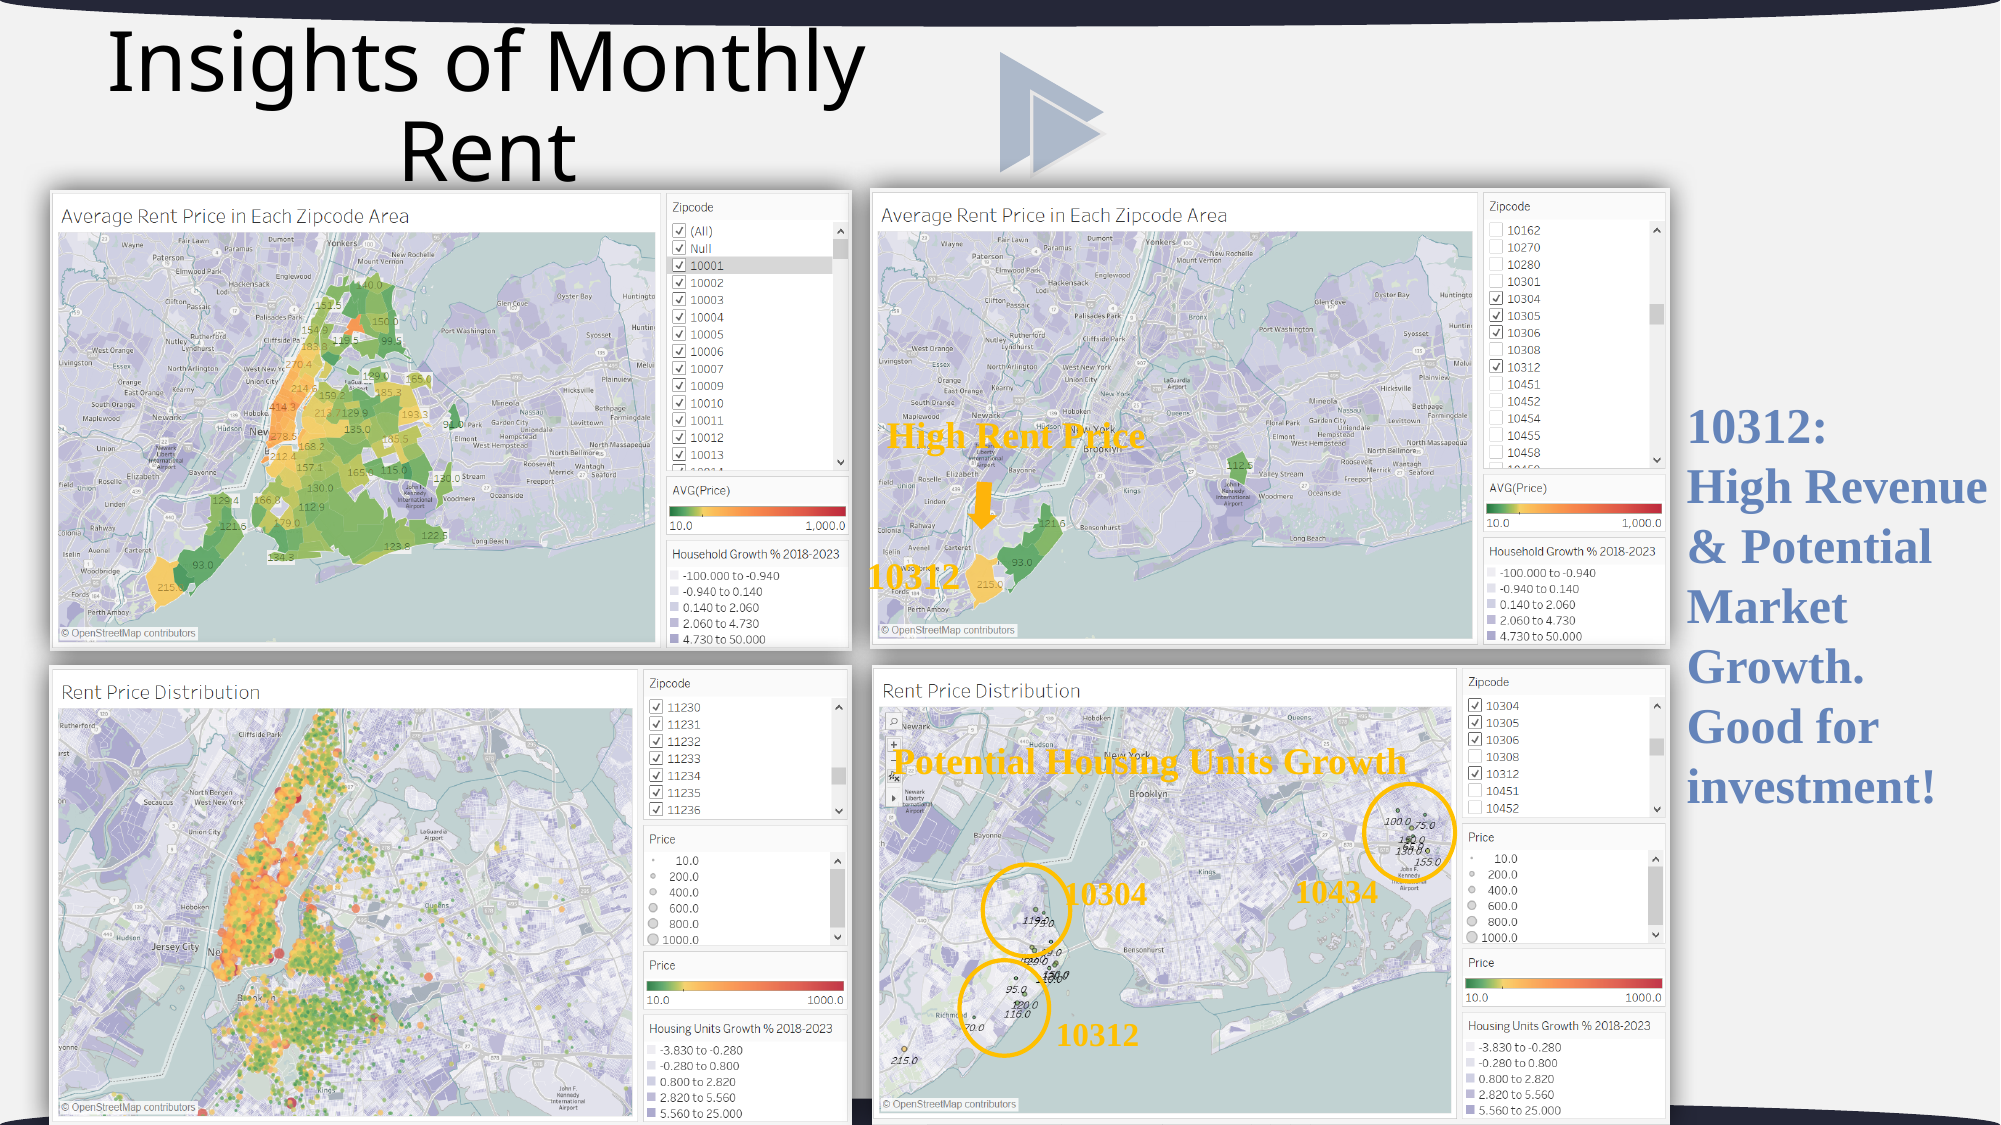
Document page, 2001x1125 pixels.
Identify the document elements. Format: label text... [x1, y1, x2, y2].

text_box 10312 [857, 544, 864, 605]
picture [49, 665, 853, 1125]
picture [50, 190, 853, 651]
picture [871, 665, 1670, 1125]
text_box 10312: High Revenue & Potential Market Growth. Good for investment! [1671, 385, 2000, 821]
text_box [999, 51, 1105, 176]
title Insights of Monthly Rent [0, 61, 975, 157]
picture [870, 188, 1670, 649]
